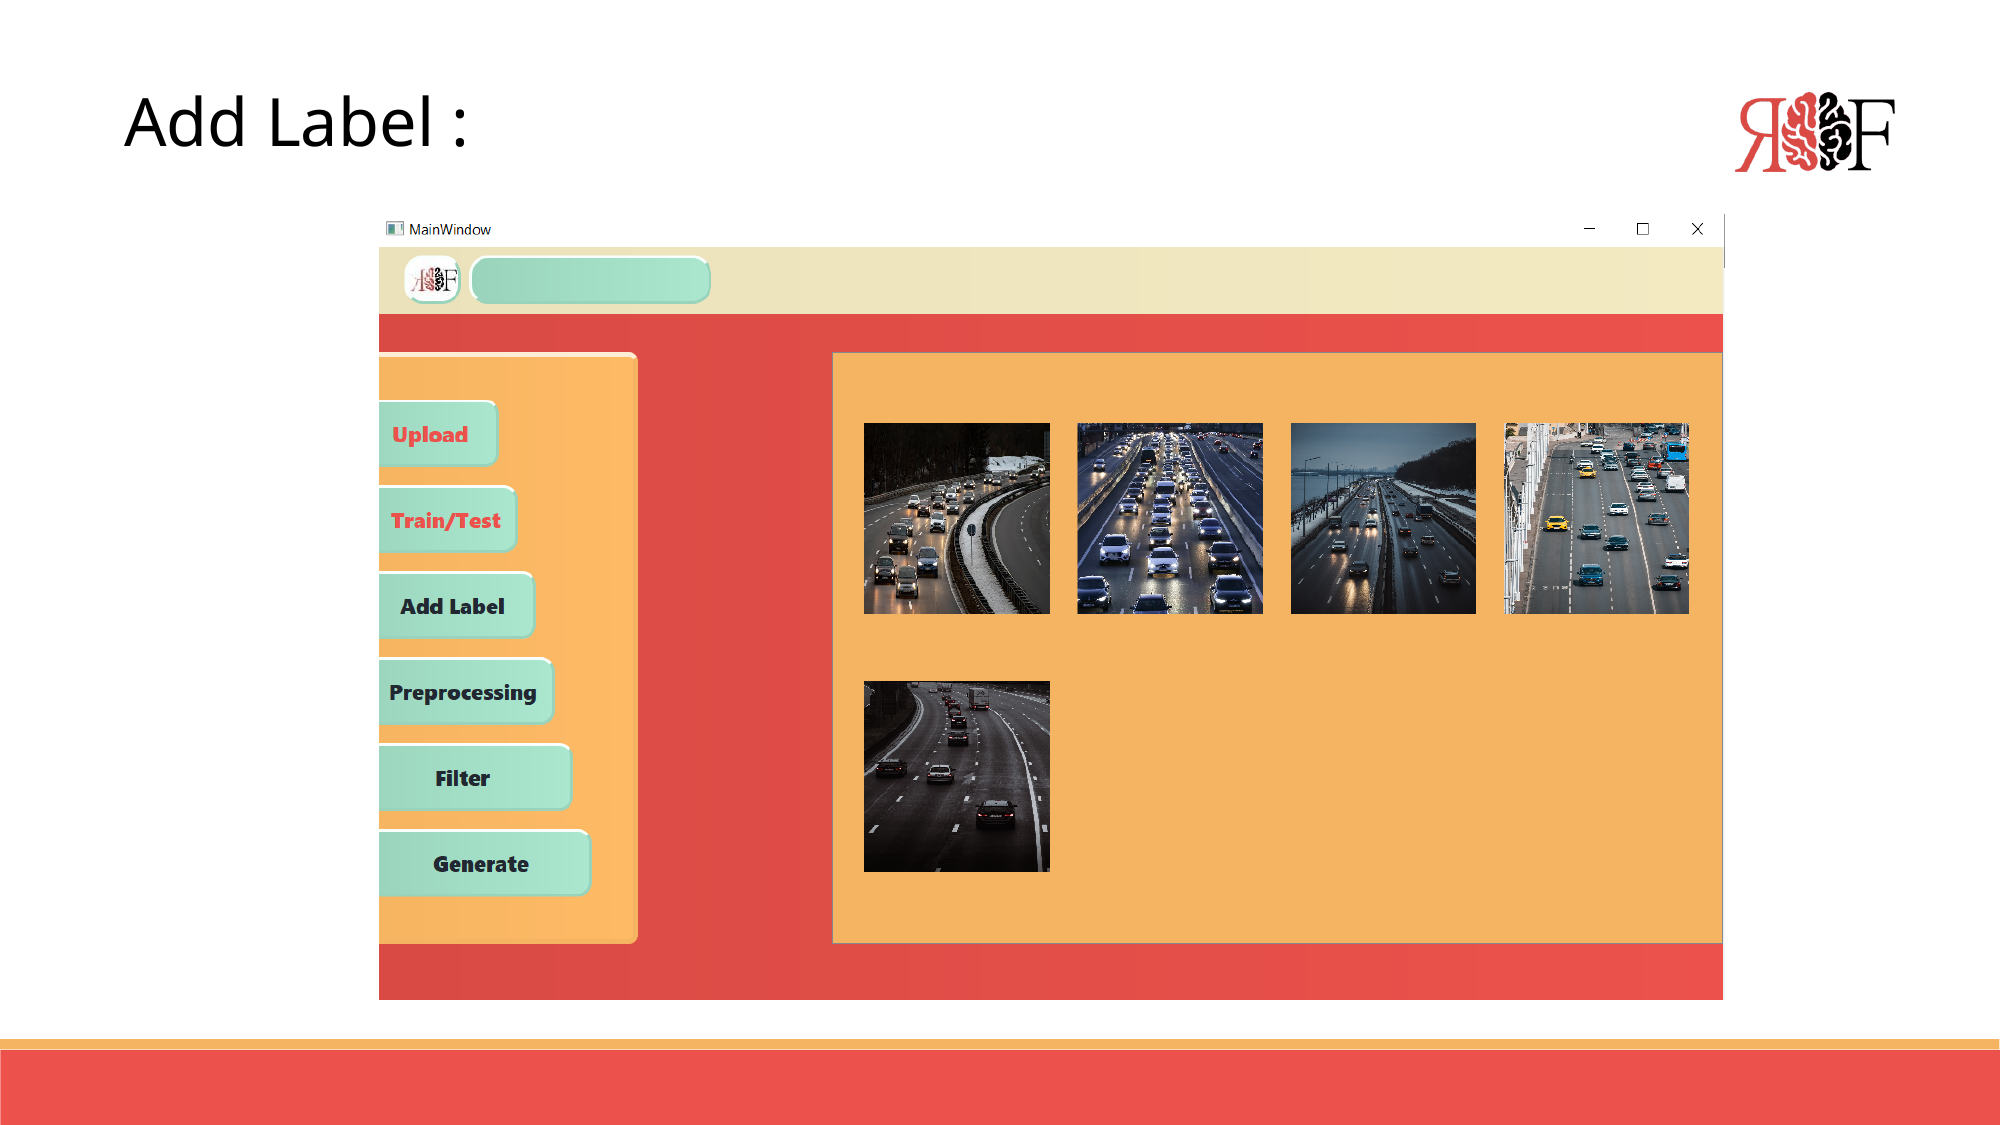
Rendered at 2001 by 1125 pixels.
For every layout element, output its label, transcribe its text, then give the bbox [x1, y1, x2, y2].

picture [1724, 62, 1919, 197]
picture [379, 213, 1726, 1001]
text_box Add Label : [109, 71, 1109, 167]
